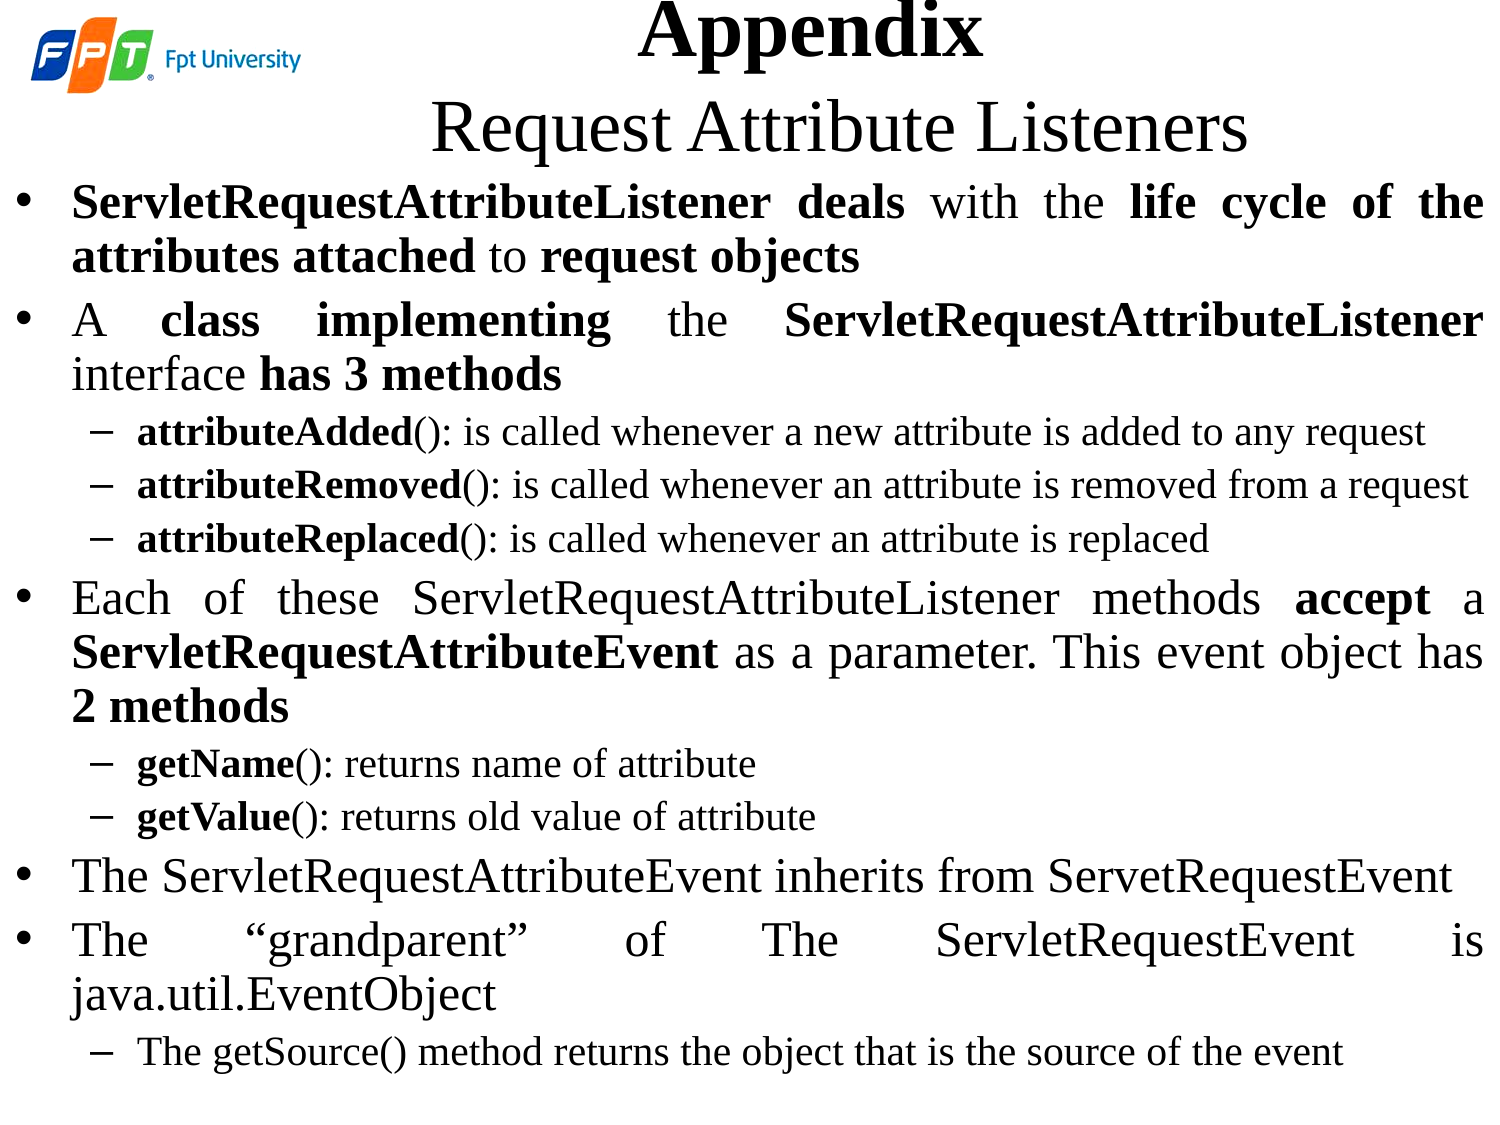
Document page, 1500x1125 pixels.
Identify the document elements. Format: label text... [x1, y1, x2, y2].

picture [0, 0, 150, 122]
title Appendix Request Attribute Listeners [150, 0, 1500, 158]
list ServletRequestAttributeListener deals with the life cycle of the attributes attached to request objects A class implementing the ServletRequestAttributeListener interface has 3 methods attributeAdded(): is called whenever a new attribute is added to any request attributeRemoved(): is called whenever an attribute is removed from a request attributeReplaced(): is called whenever an attribute is replaced Each of these ServletRequestAttributeListener methods accept a ServletRequestAttributeEvent as a parameter. This event object has 2 methods getName(): returns name of attribute getValue(): returns old value of attribute The ServletRequestAttributeEvent inherits from ServetRequestEvent The “grandparent” of The ServletRequestEvent is java.util.EventObject The getSource() method returns the object that is the source of the event [0, 167, 1500, 1125]
